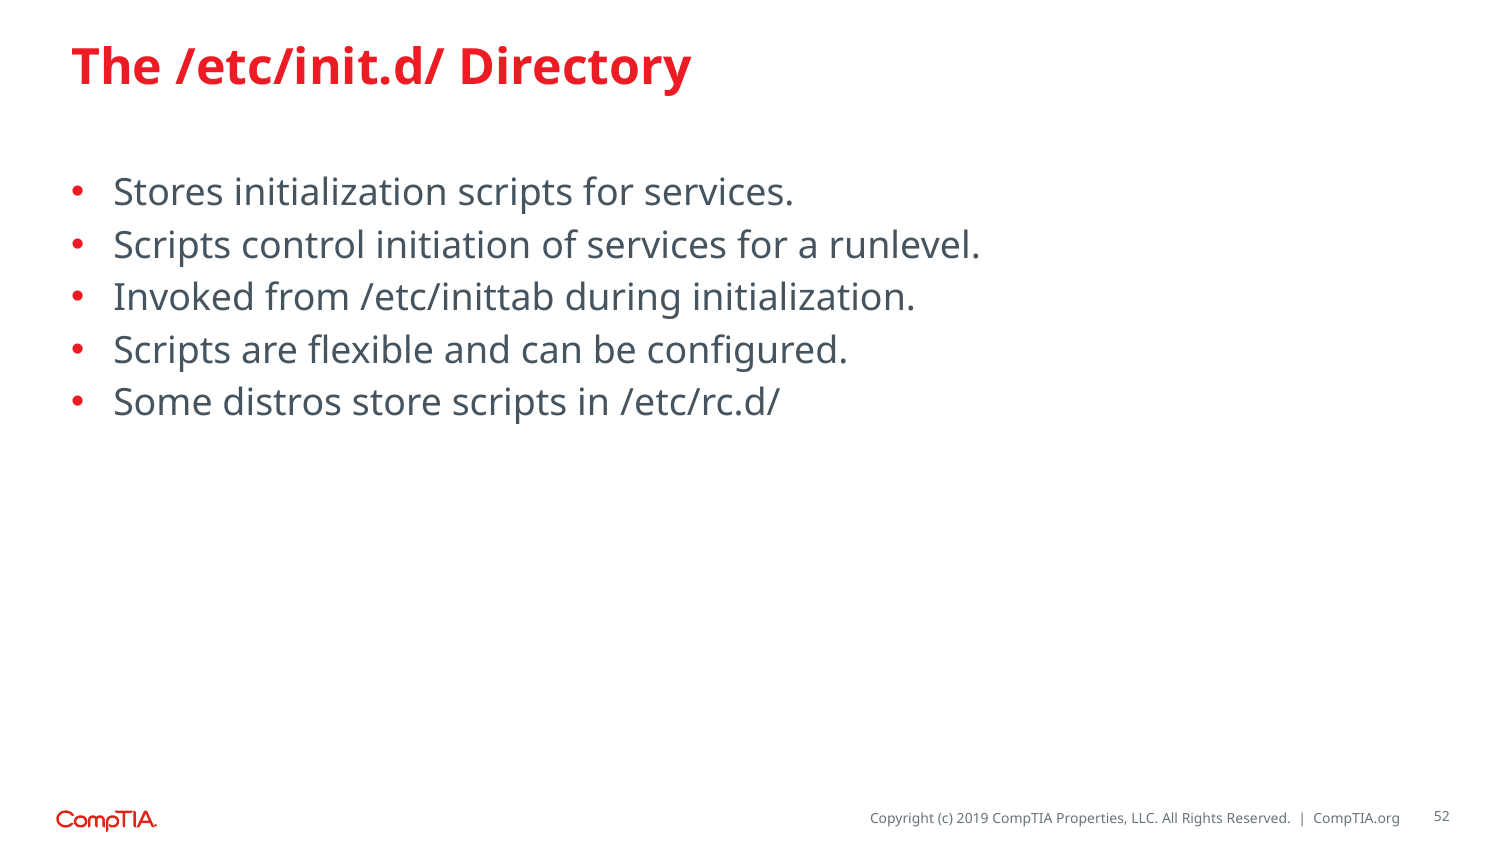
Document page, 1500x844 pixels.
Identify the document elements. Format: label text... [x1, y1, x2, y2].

slide_number 52 [1407, 800, 1450, 835]
title The /etc/init.d/ Directory [56, 12, 1444, 117]
list Stores initialization scripts for services. Scripts control initiation of services for a runlevel. Invoked from /etc/inittab during initialization. Scripts are flexible and can be configured. Some distros store scripts in /etc/rc.d/ [56, 160, 1444, 746]
